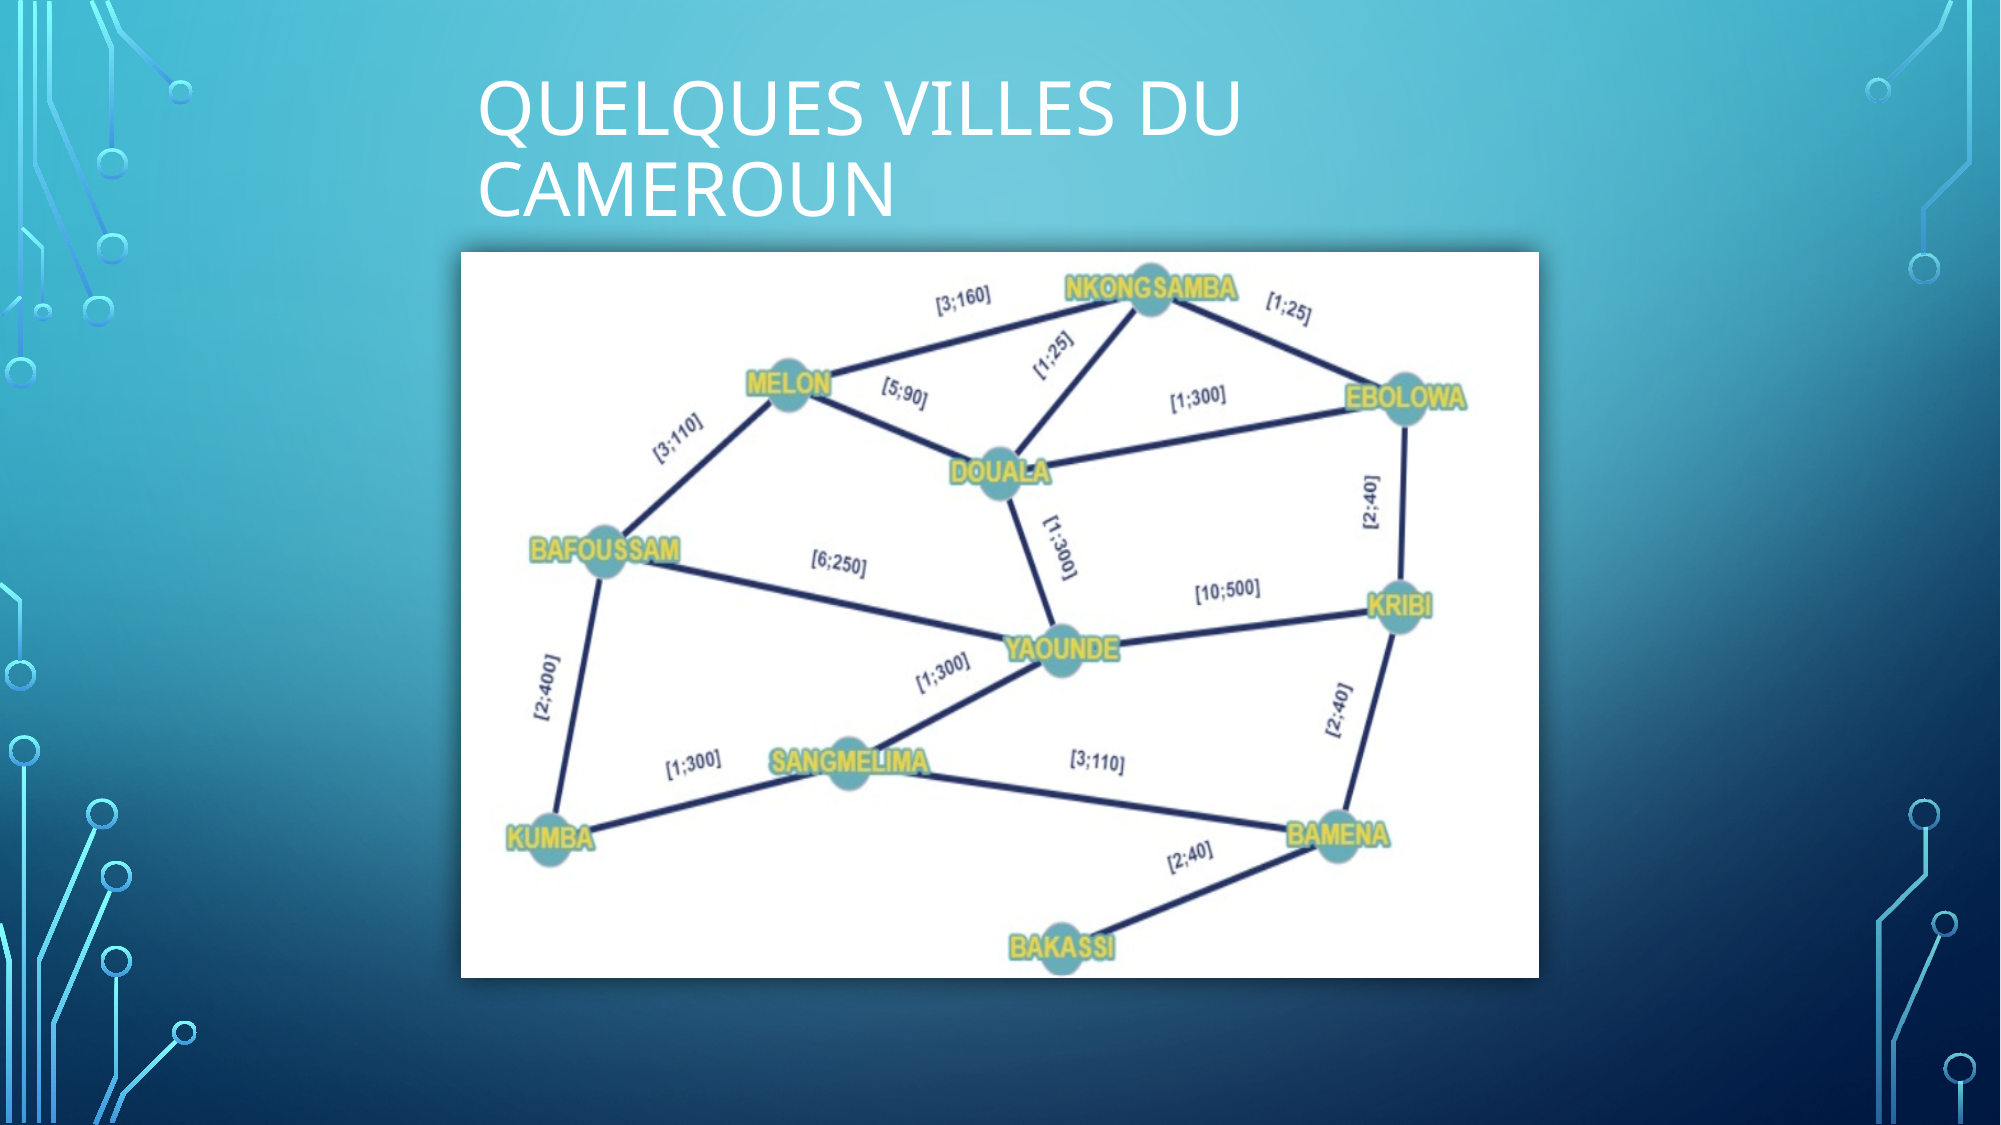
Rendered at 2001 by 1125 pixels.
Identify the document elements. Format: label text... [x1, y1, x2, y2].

title Quelques villes du Cameroun [461, 30, 1550, 242]
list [461, 252, 1539, 979]
